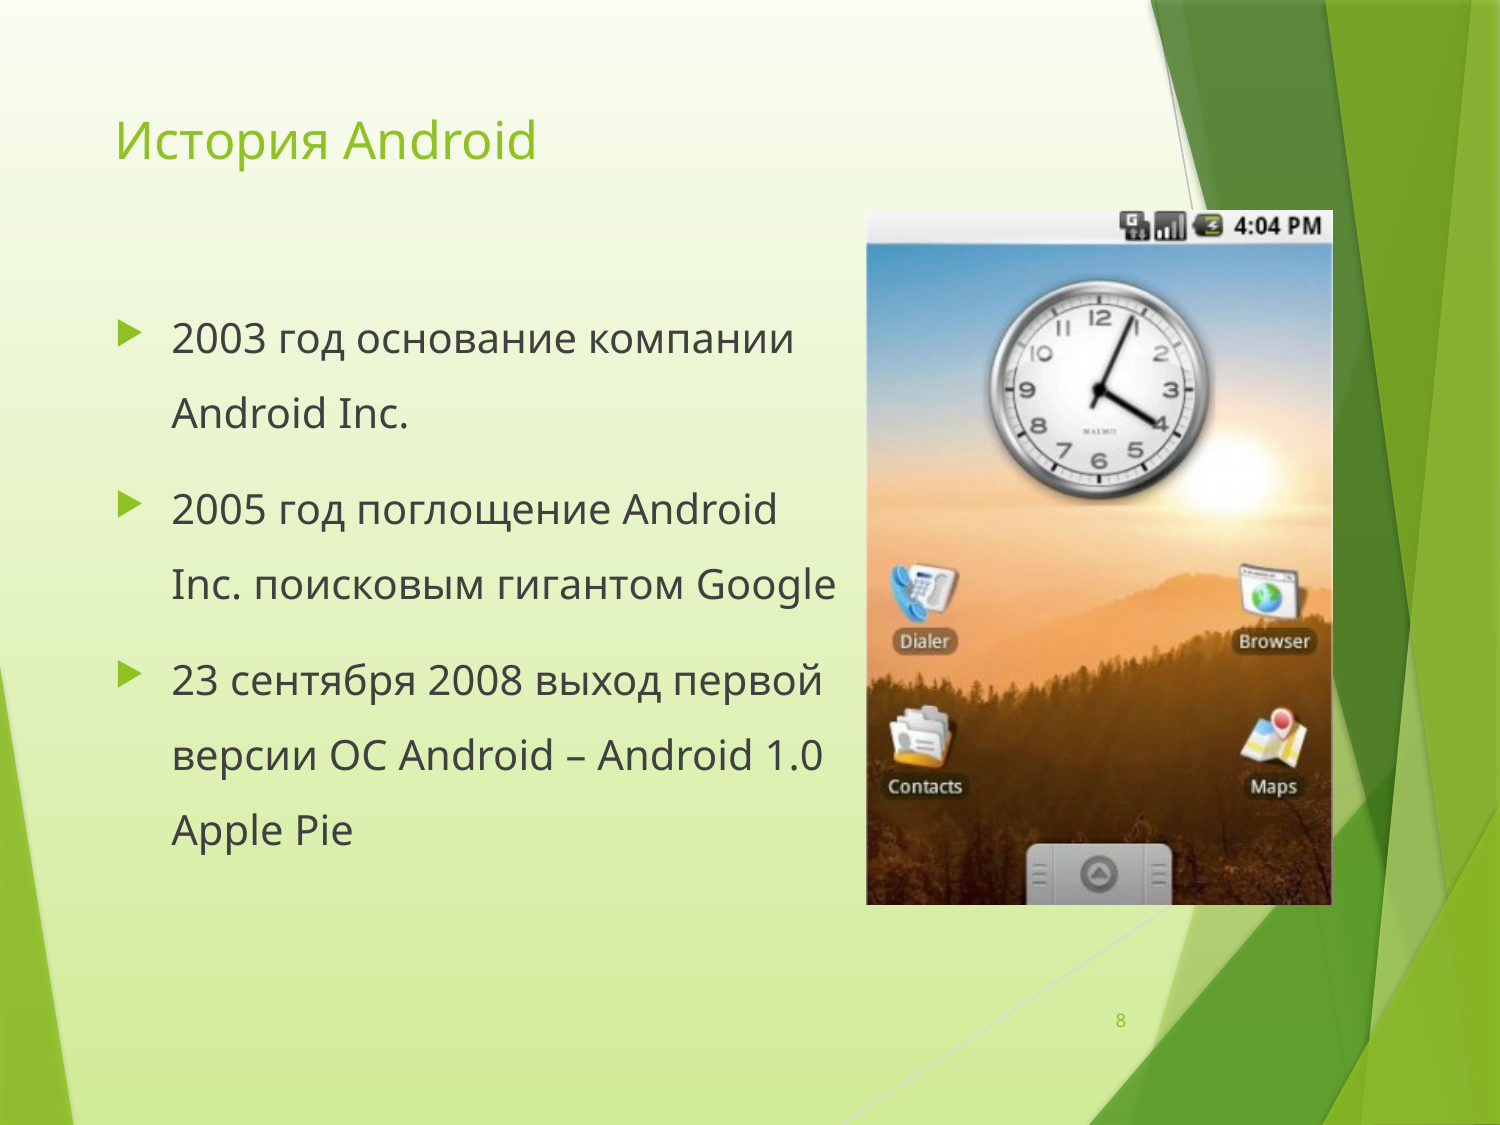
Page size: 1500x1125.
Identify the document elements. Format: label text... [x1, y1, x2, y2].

list 2003 год основание компании Android Inc. 2005 год поглощение Android Inc. поисковым гигантом Google 23 сентября 2008 выход первой версии ОС Android – Android 1.0 Apple Pie [99, 246, 859, 992]
slide_number 8 [1057, 991, 1142, 1051]
picture [865, 210, 1333, 906]
title История Android [99, 99, 1142, 211]
